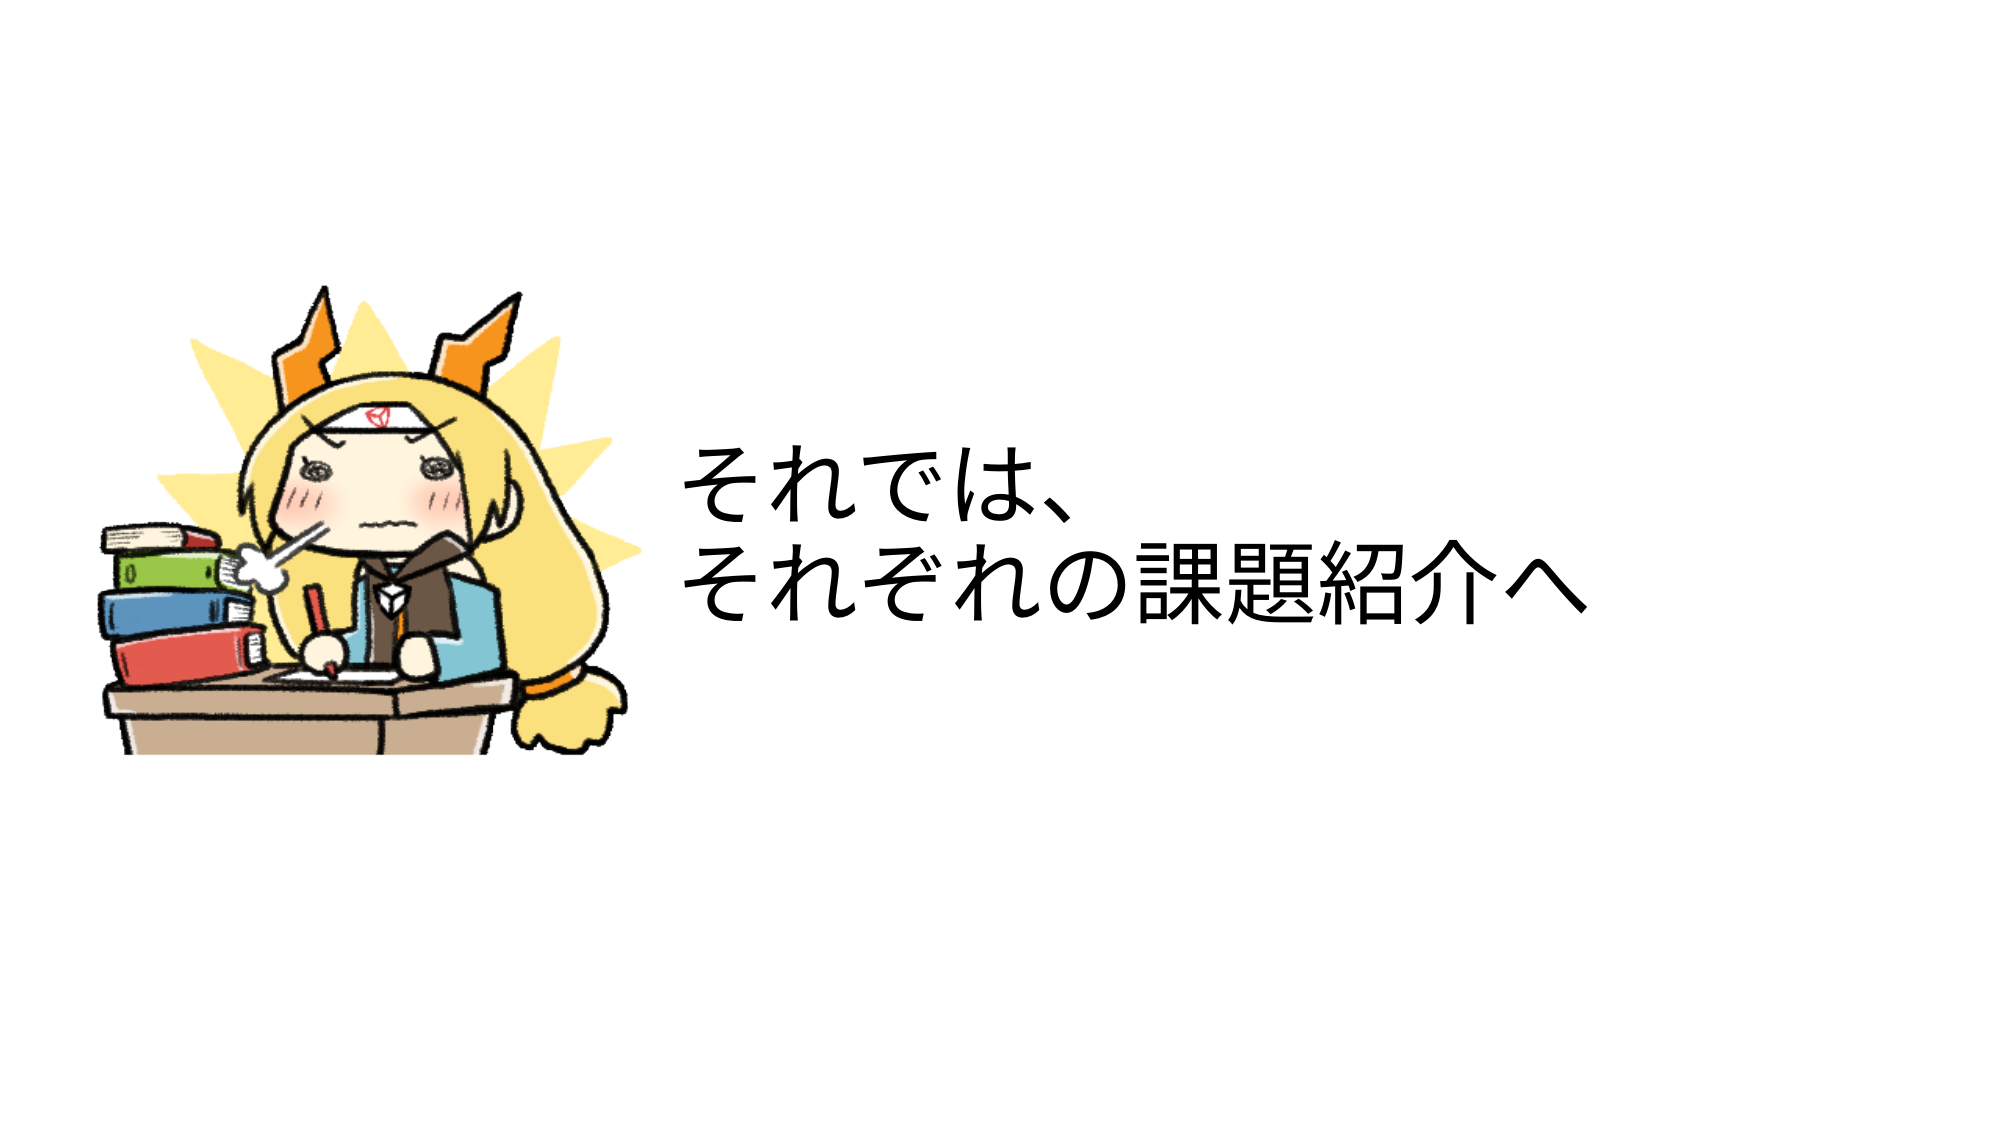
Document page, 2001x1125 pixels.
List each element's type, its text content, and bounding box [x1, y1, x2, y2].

title それでは、 それぞれの課題紹介へ [661, 429, 2000, 647]
picture [82, 270, 661, 771]
